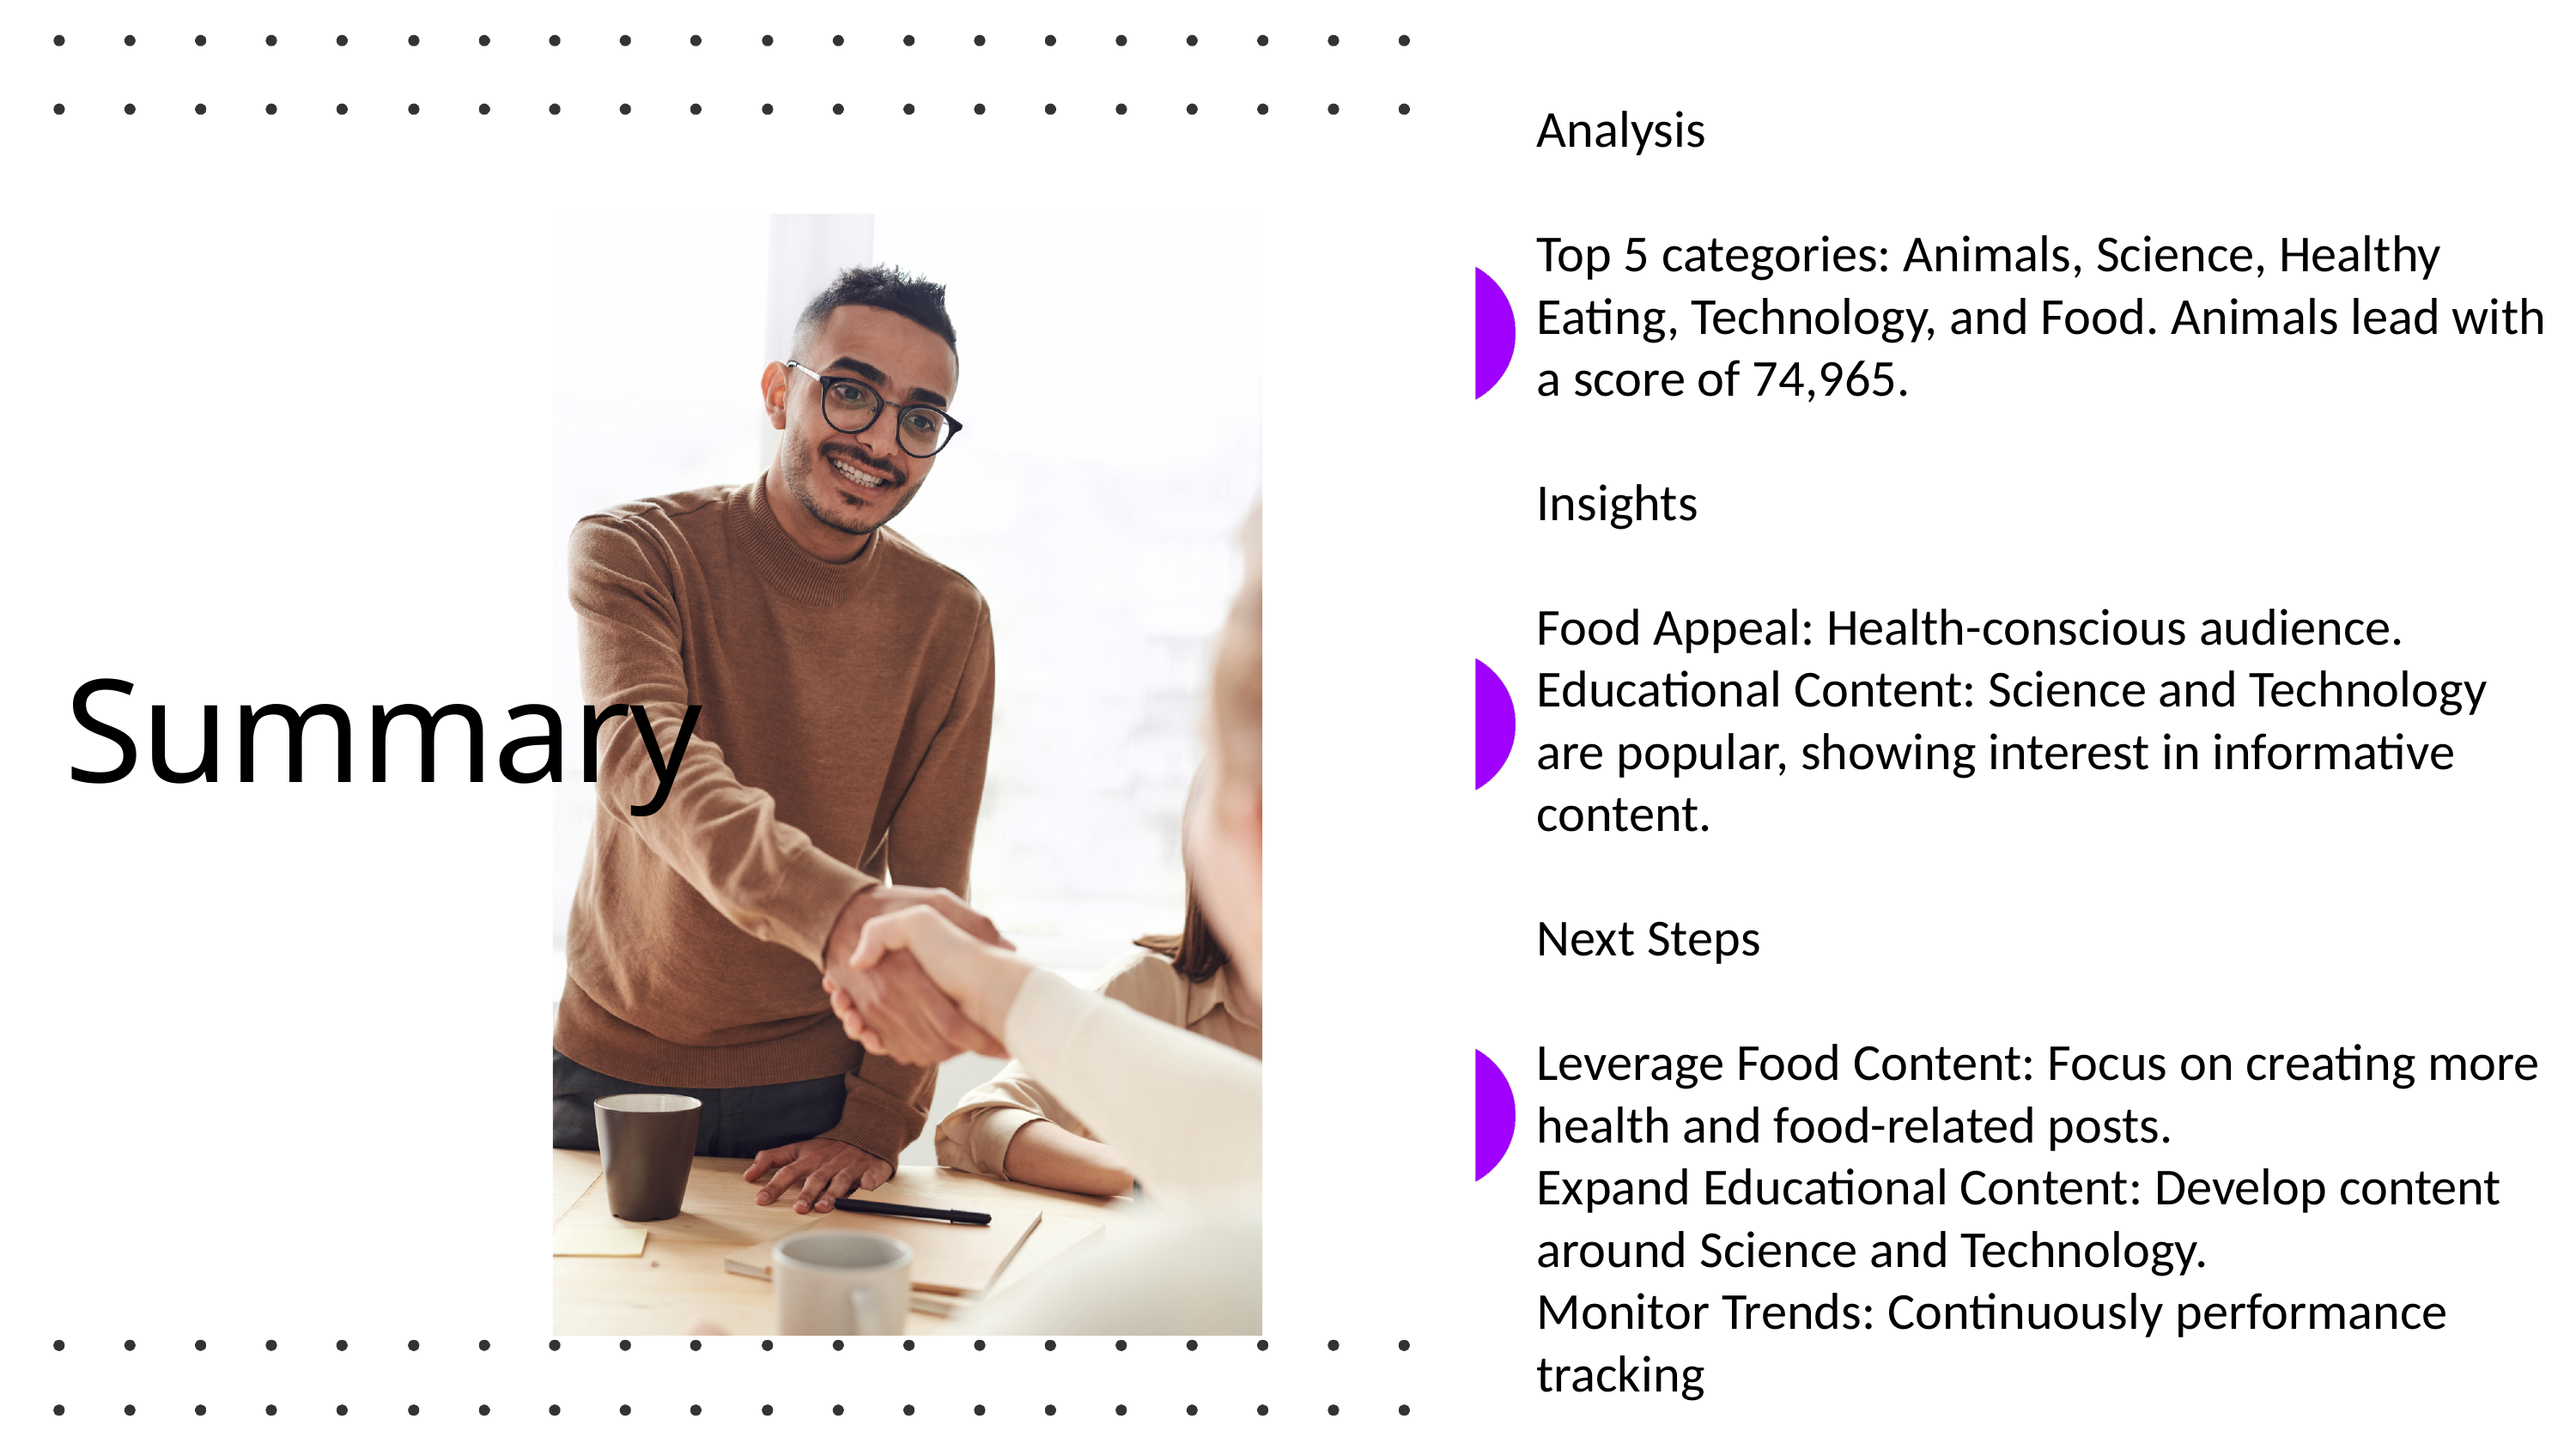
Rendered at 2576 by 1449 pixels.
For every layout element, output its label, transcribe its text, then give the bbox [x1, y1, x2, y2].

picture [1428, 1049, 1562, 1181]
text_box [1631, 980, 2432, 1104]
picture [552, 213, 1263, 1335]
picture [1428, 658, 1562, 790]
picture [1428, 267, 1562, 399]
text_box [46, 0, 1414, 118]
text_box Analysis Top 5 categories: Animals, Science, Healthy Eating, Technology, and Food. Animals lead with a score of 74,965. Insights Food Appeal: Health-conscious audience. Educational Content: Science and Technology are popular, showing interest in informative content. Next Steps Leverage Food Content: Focus on creating more health and food-related posts. Expand Educational Content: Develop content around Science and Technology. Monitor Trends: Continuously performance tracking [1523, 89, 2576, 1409]
text_box Summary [64, 639, 548, 811]
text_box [1631, 221, 2432, 345]
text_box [46, 1335, 1414, 1449]
